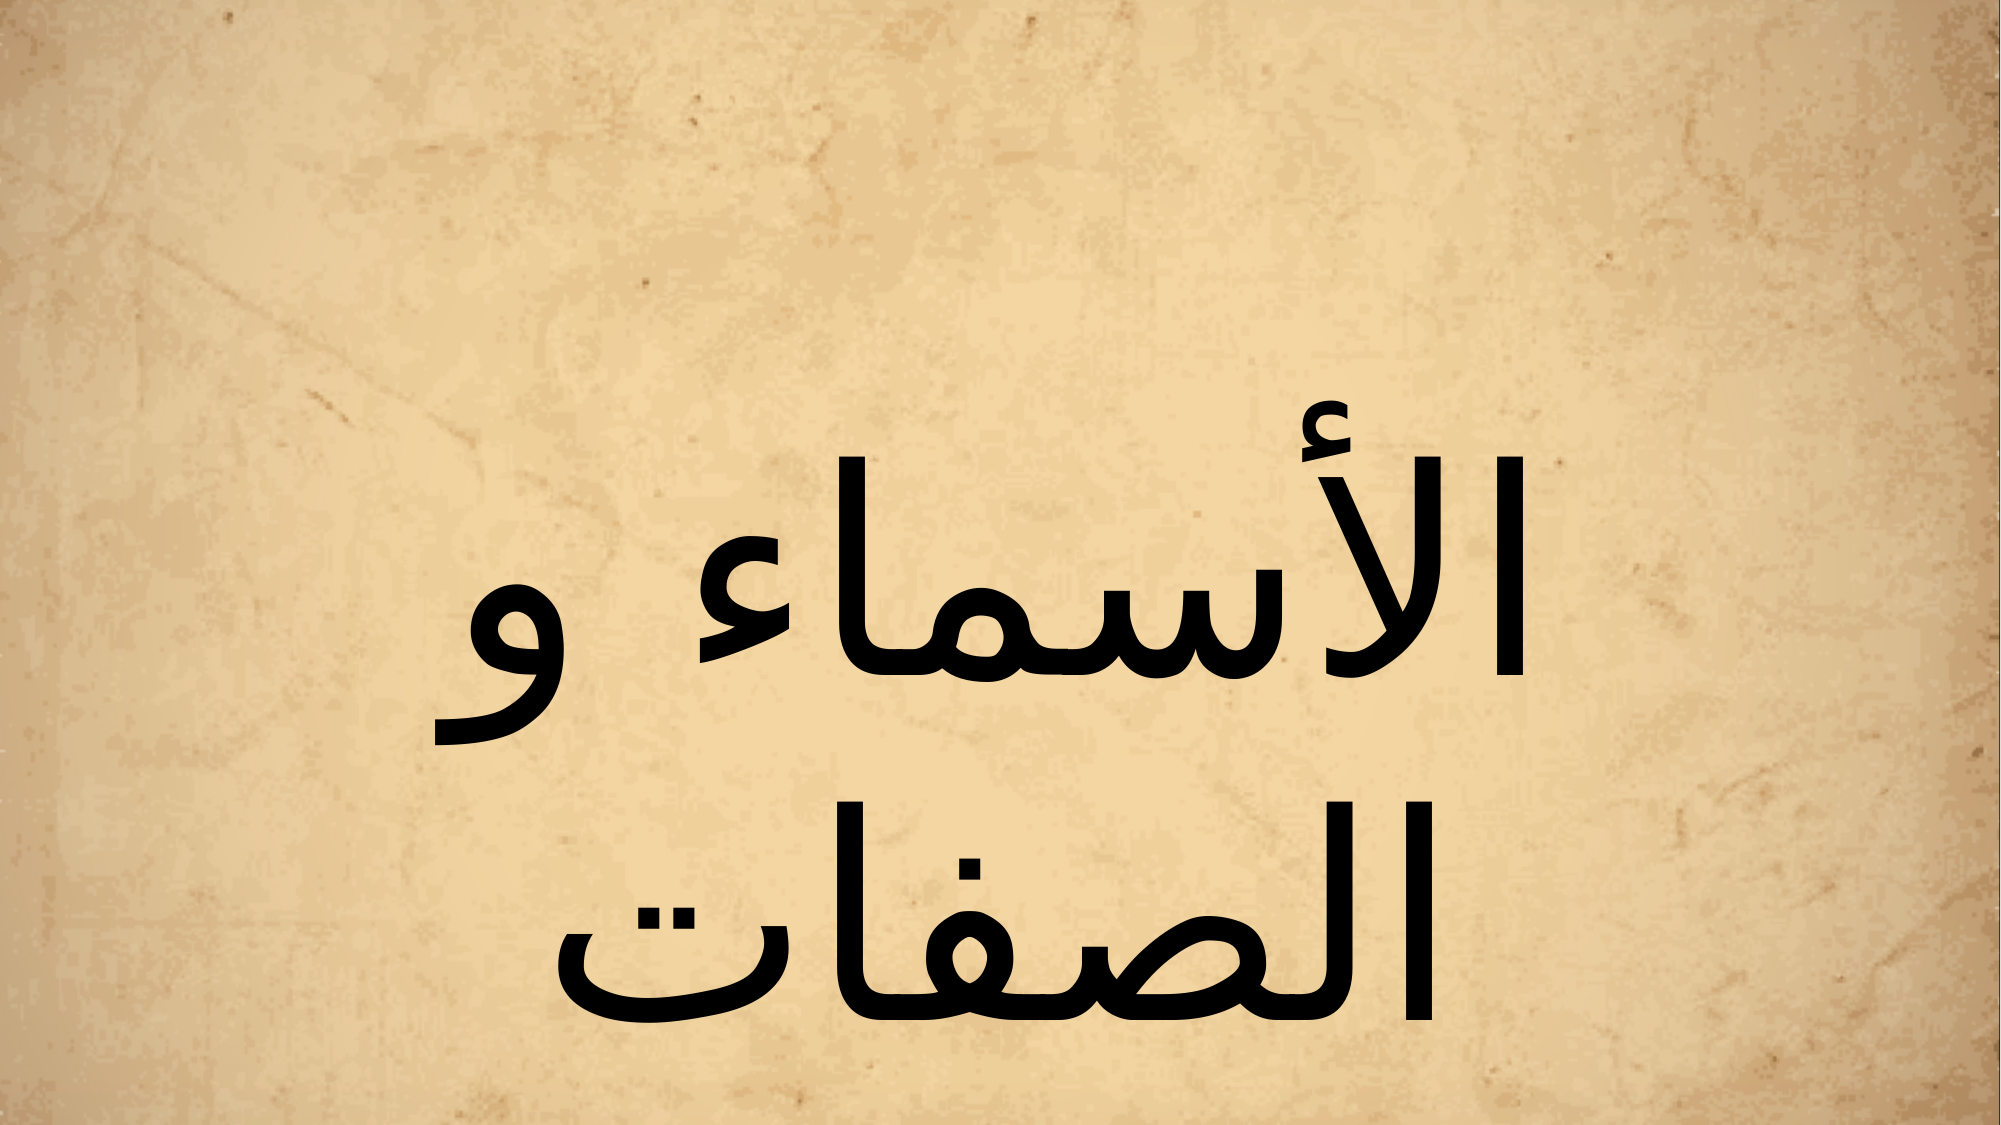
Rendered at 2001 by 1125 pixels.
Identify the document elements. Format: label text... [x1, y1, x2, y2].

picture [0, 0, 2001, 1125]
text_box الأسماء و الصفات [109, 380, 1891, 1086]
